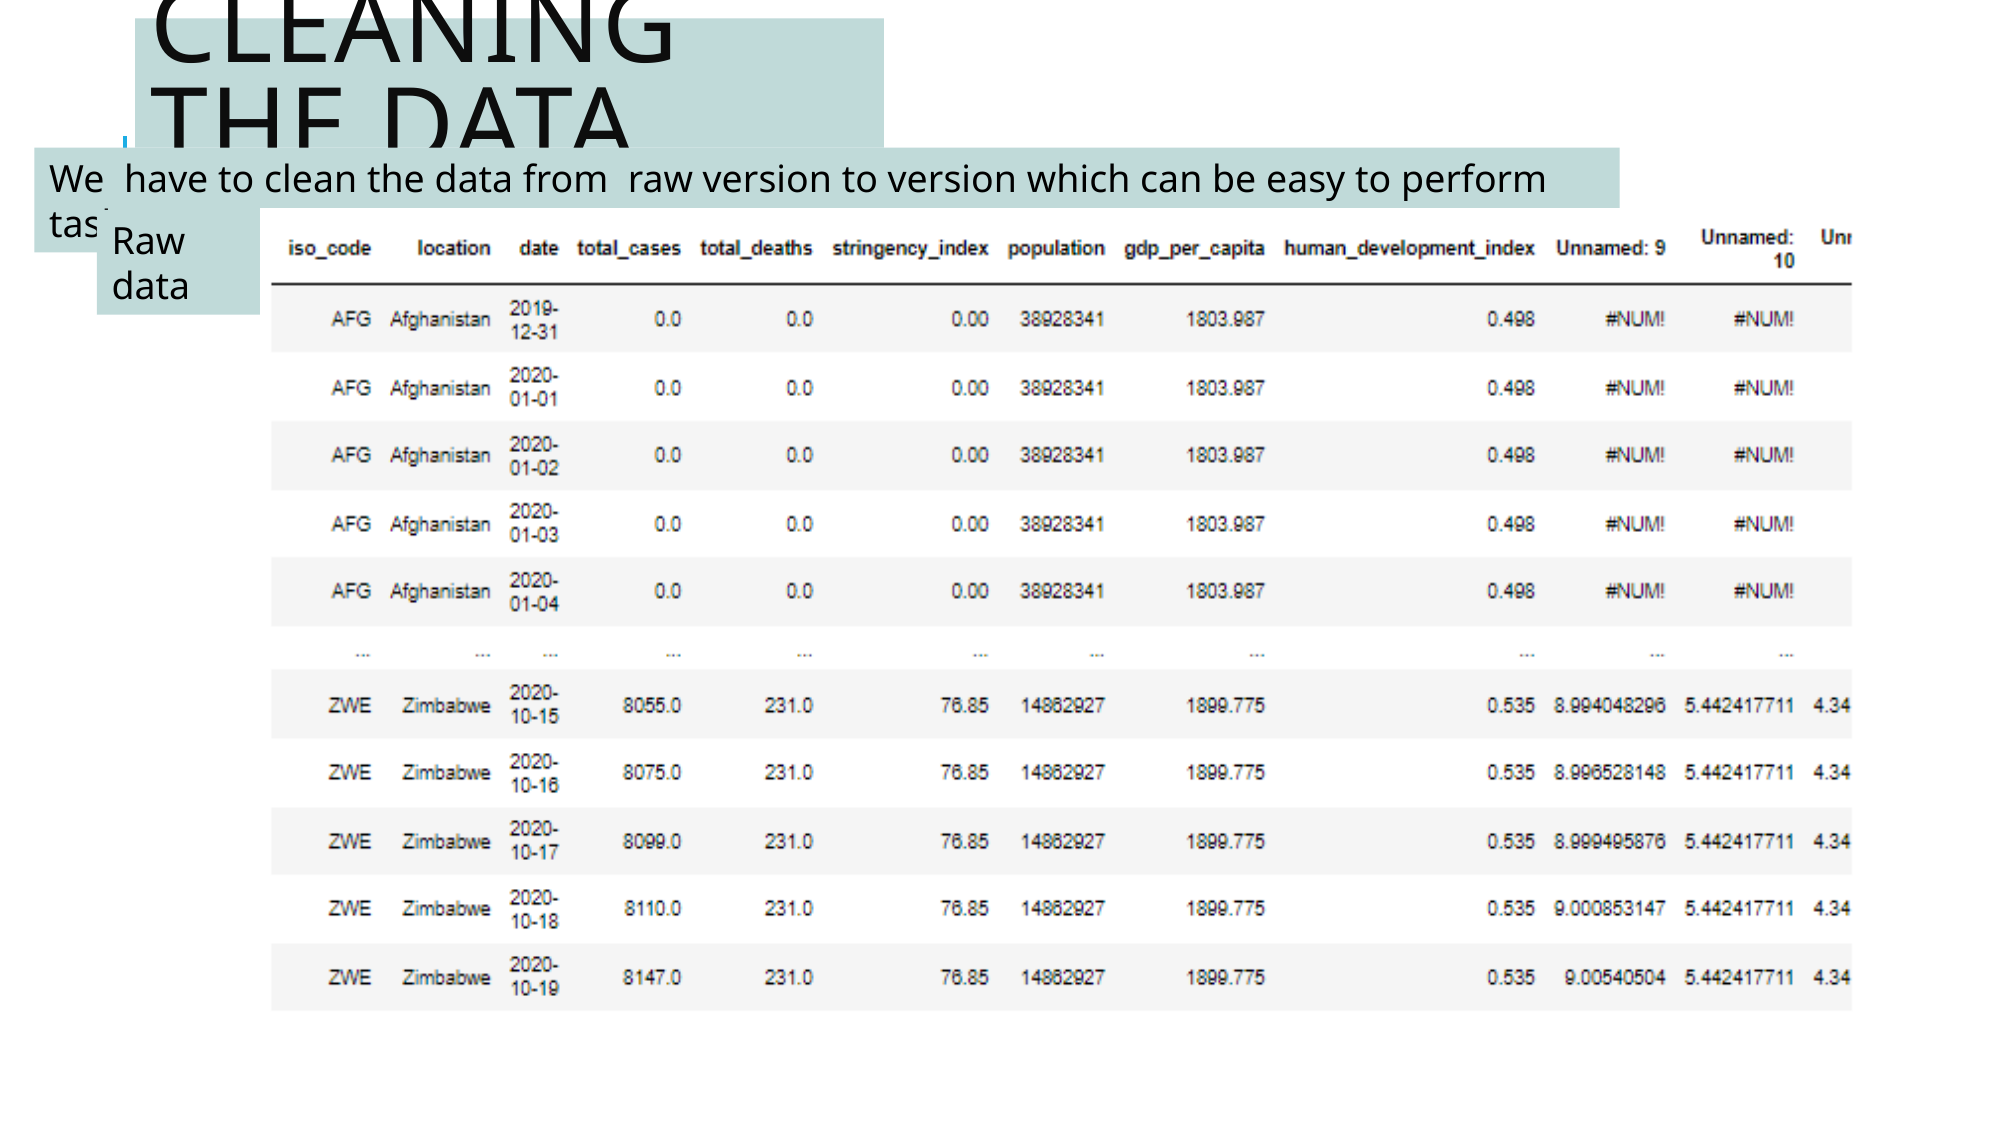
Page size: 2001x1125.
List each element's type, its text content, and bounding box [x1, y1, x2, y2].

text_box We have to clean the data from raw version to version which can be easy to perform task upon [34, 147, 1620, 253]
picture [260, 208, 1884, 1037]
title Cleaning the data [135, 18, 884, 147]
text_box Raw data [96, 209, 255, 315]
